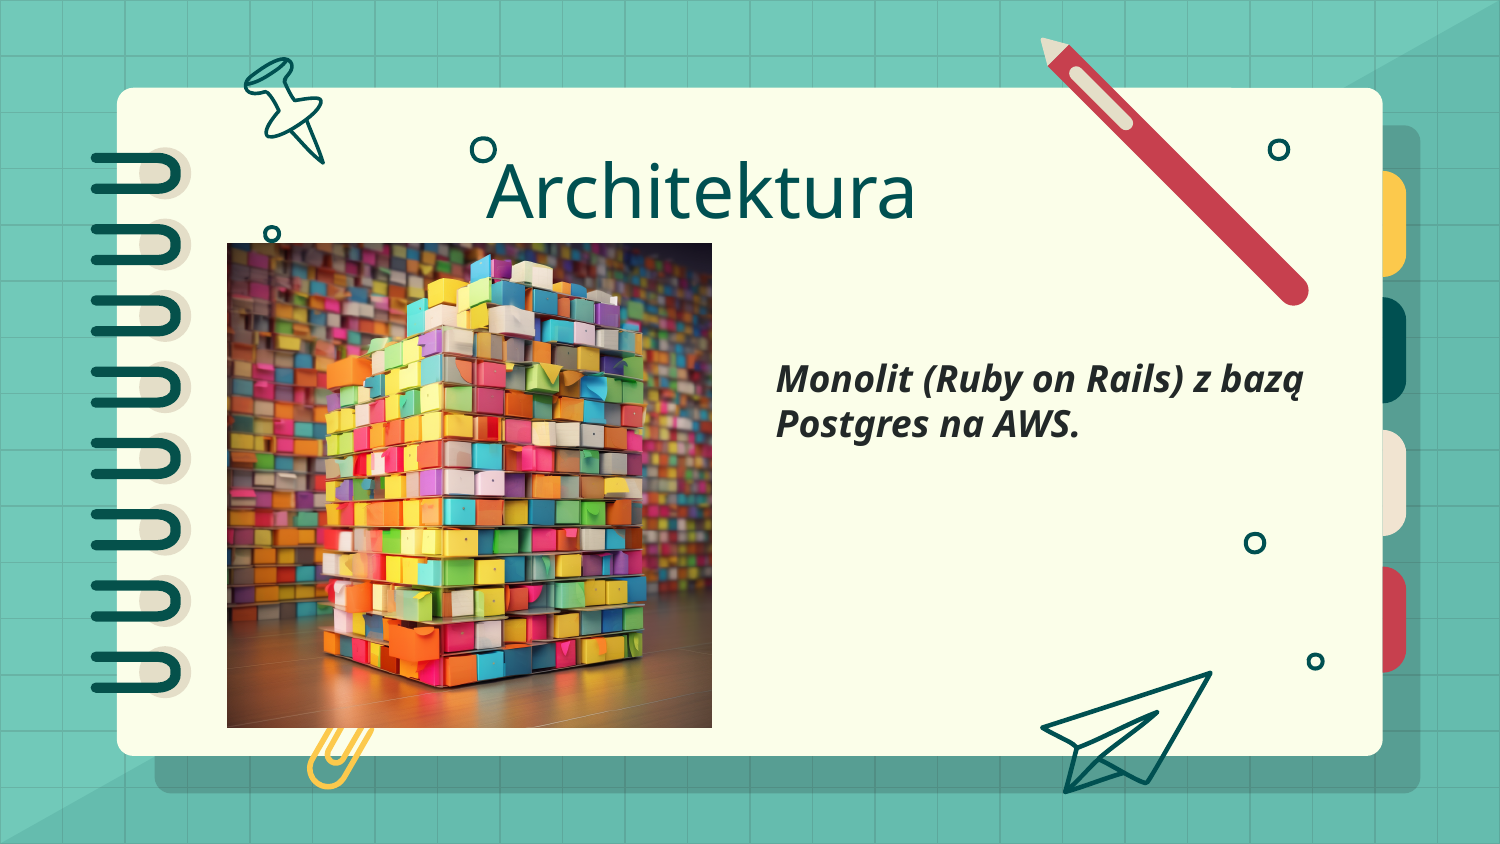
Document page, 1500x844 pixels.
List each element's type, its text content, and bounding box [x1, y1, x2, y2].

picture [227, 242, 713, 728]
text_box [263, 225, 282, 241]
text_box Monolit (Ruby on Rails) z bazą Postgres na AWS. [760, 340, 1352, 461]
title Architektura [172, 128, 1233, 341]
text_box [986, 154, 1359, 185]
